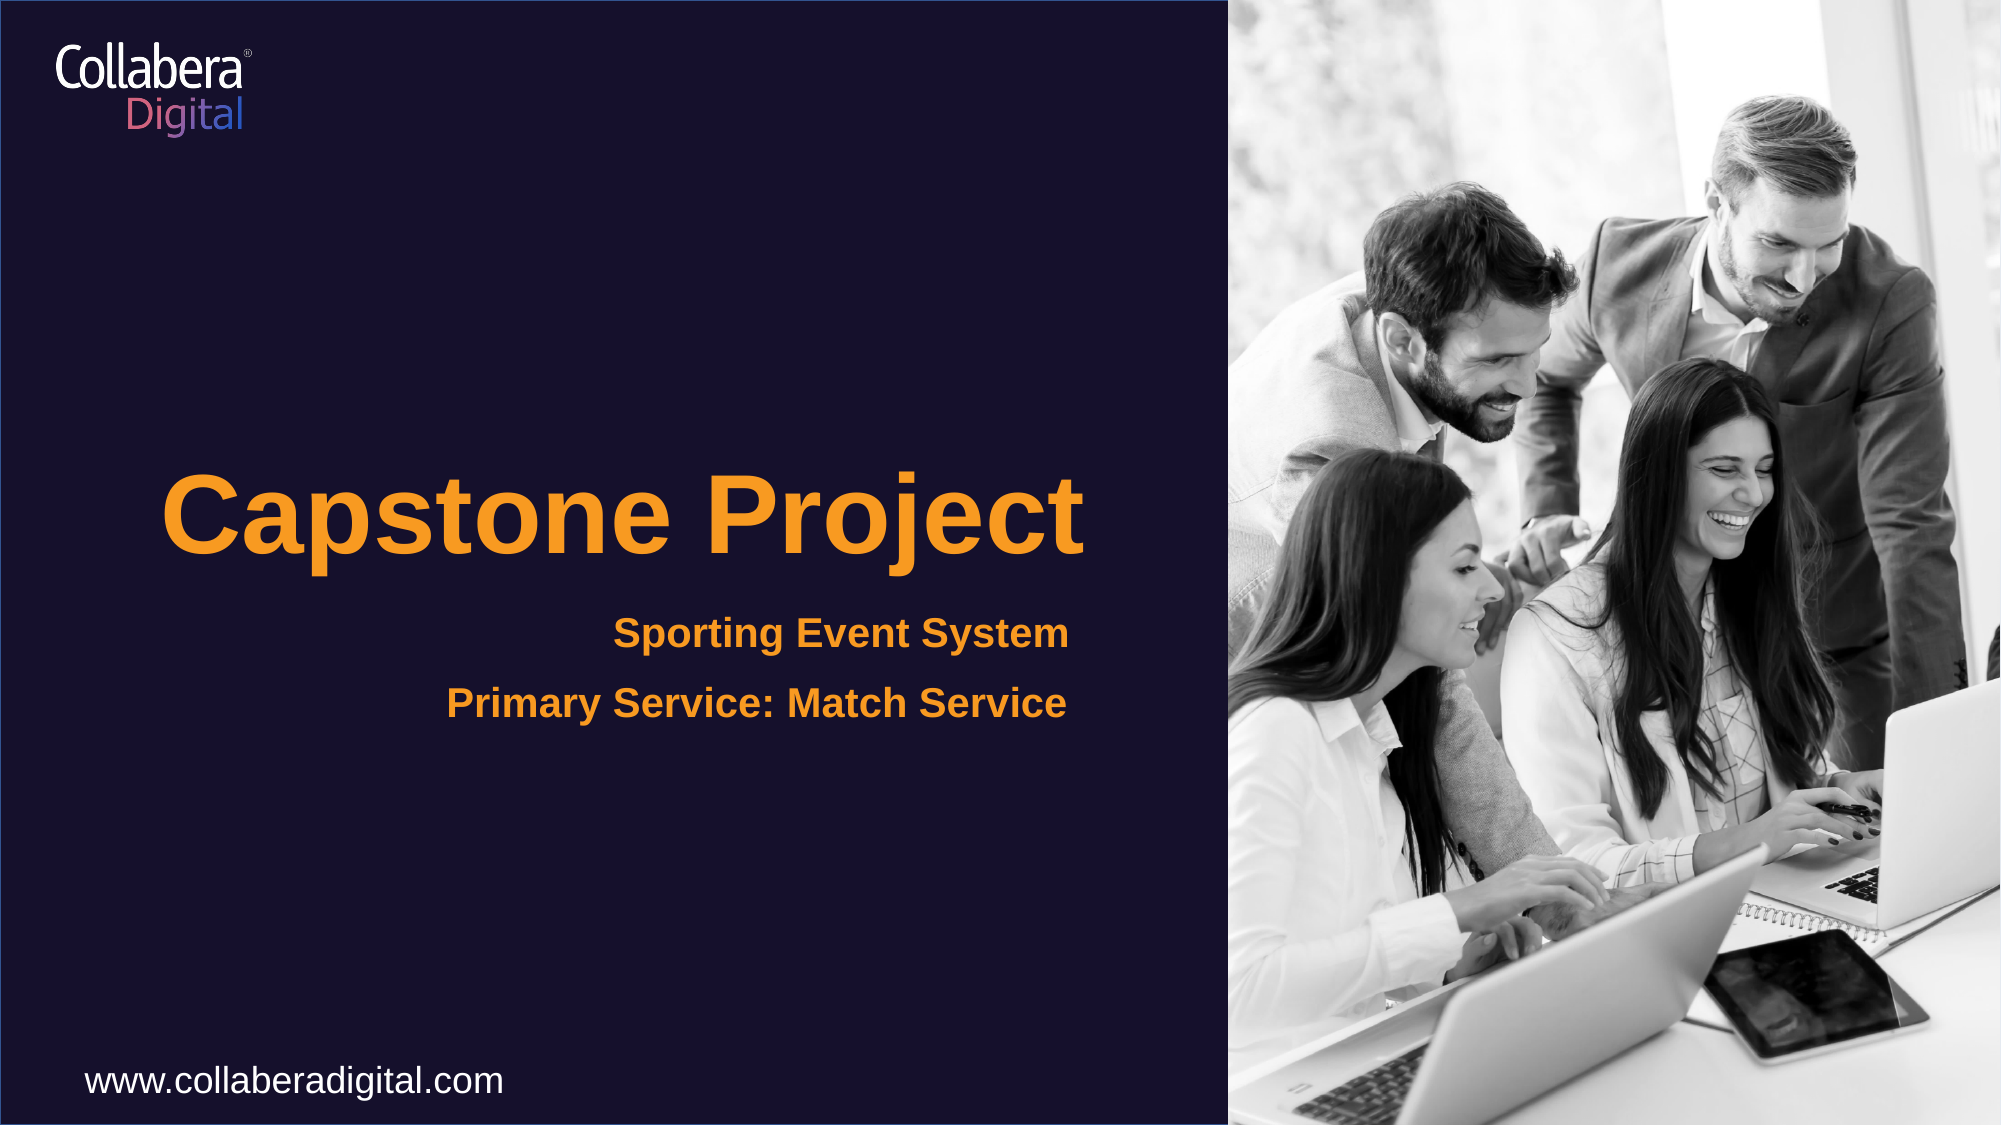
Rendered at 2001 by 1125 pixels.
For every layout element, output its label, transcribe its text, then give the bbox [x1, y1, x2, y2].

text_box Primary Service: Match Service [431, 667, 1095, 733]
text_box Sporting Event System [598, 598, 1261, 664]
picture [1228, 0, 2000, 1125]
picture [56, 42, 252, 138]
text_box www.collaberadigital.com [56, 1048, 533, 1109]
text_box Capstone Project [145, 434, 1204, 584]
